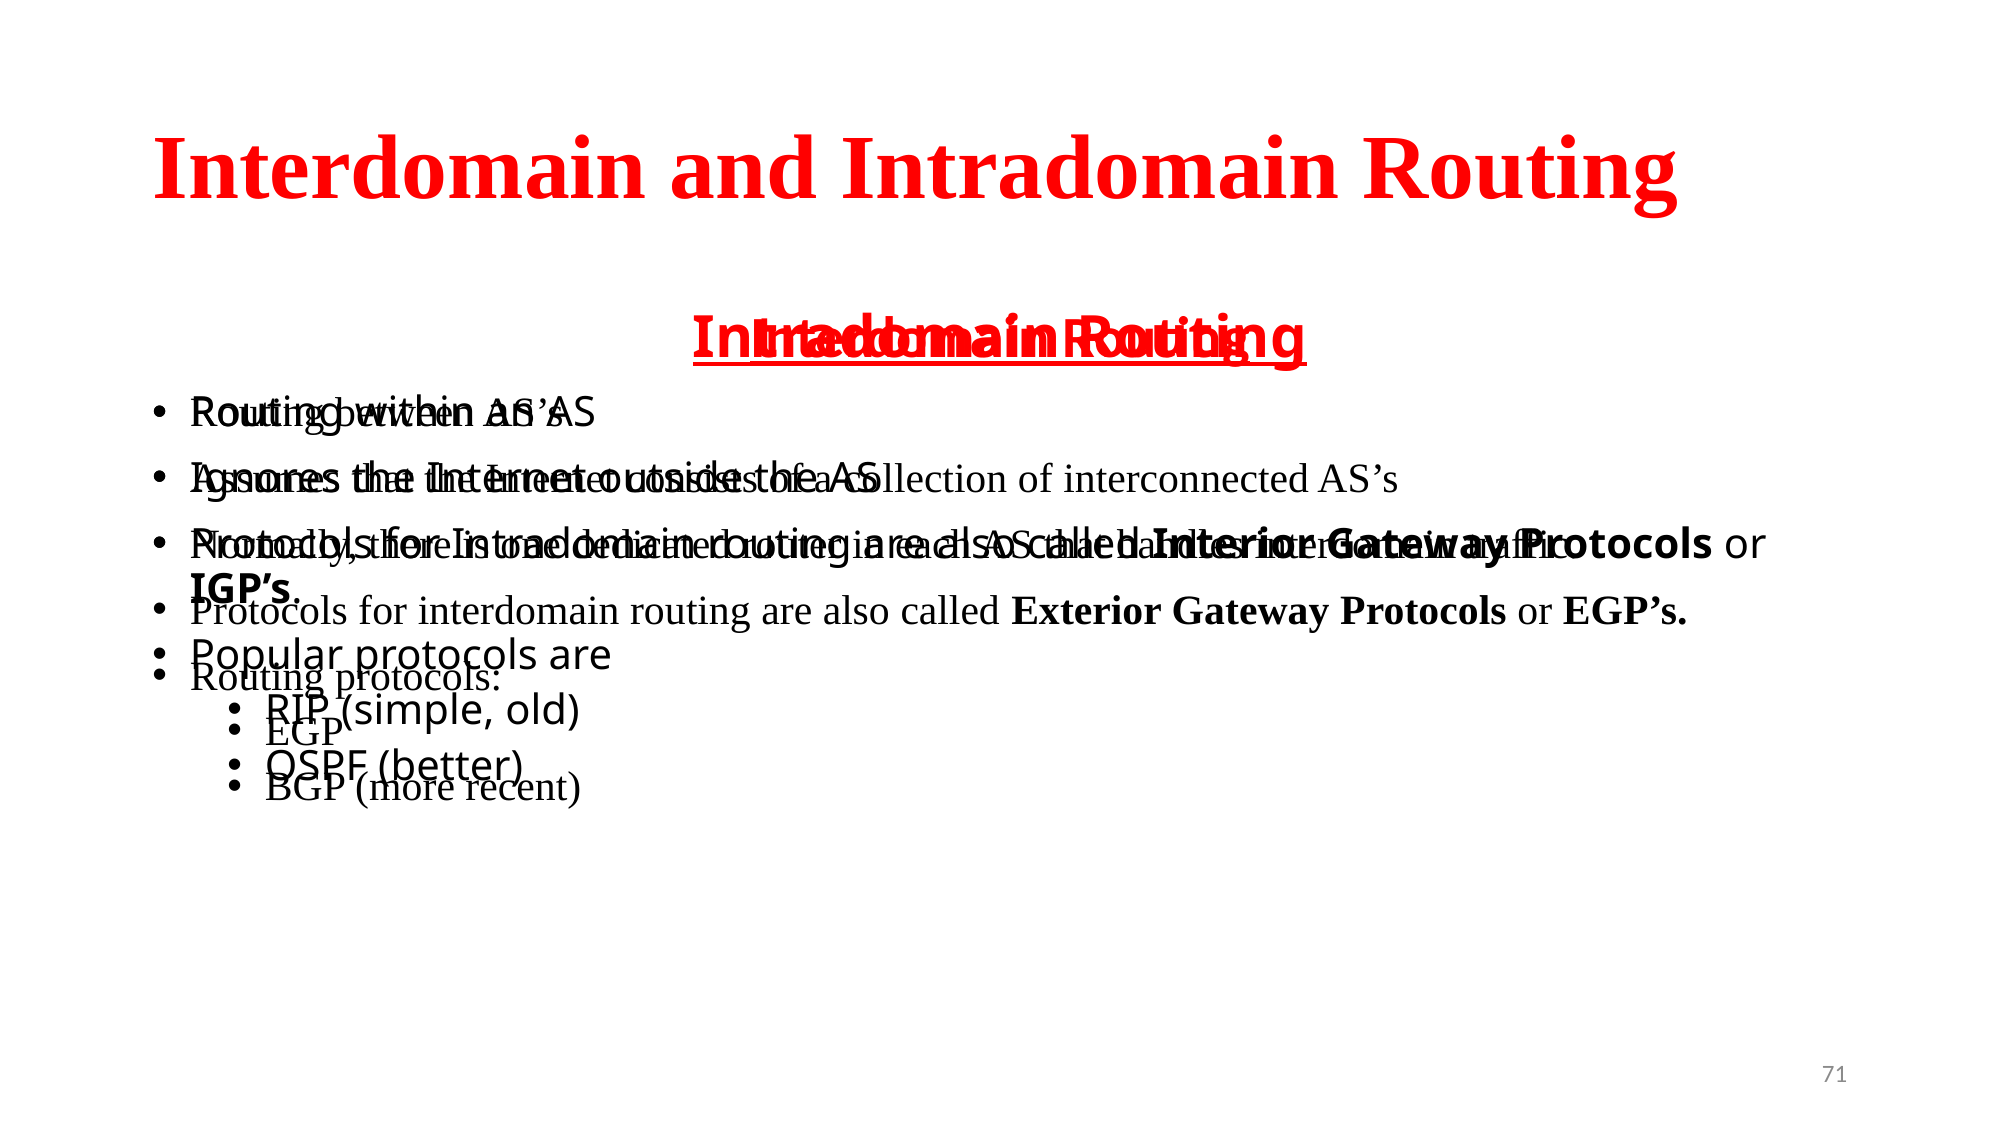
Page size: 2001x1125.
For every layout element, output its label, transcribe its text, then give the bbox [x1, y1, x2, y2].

slide_number 71 [1412, 1042, 1863, 1103]
title Interdomain and Intradomain Routing [137, 59, 1863, 278]
list Interdomain Routing Routing between AS’s Assumes that the Internet consists of a collection of interconnected AS’s Normally, there is one dedicated router in each AS that handles interdomain traffic. Protocols for interdomain routing are also called Exterior Gateway Protocols or EGP’s. Routing protocols: EGP BGP (more recent) [137, 299, 1863, 1014]
